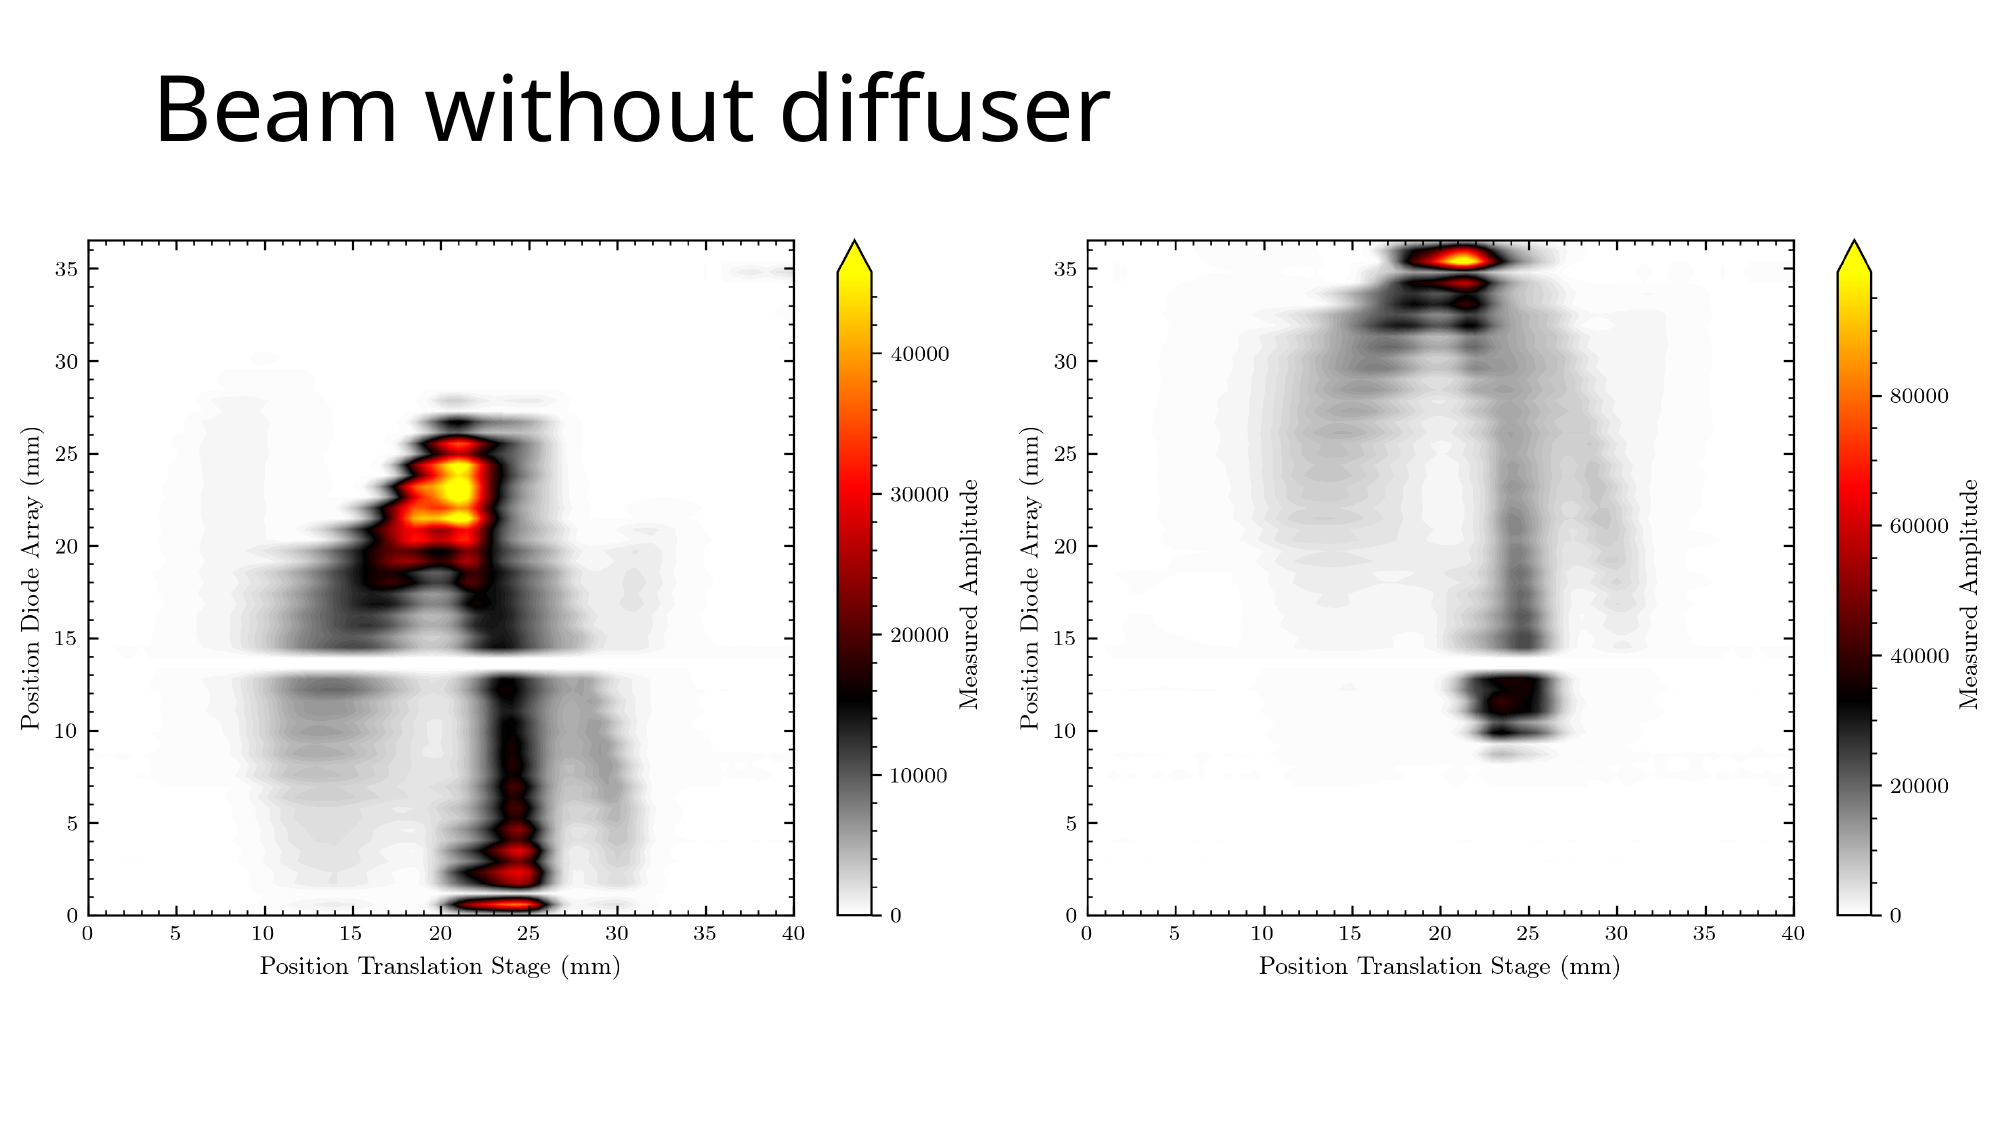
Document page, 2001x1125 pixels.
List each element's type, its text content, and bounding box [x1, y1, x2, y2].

picture [0, 219, 2000, 999]
title Beam without diffuser [137, 3, 1863, 219]
